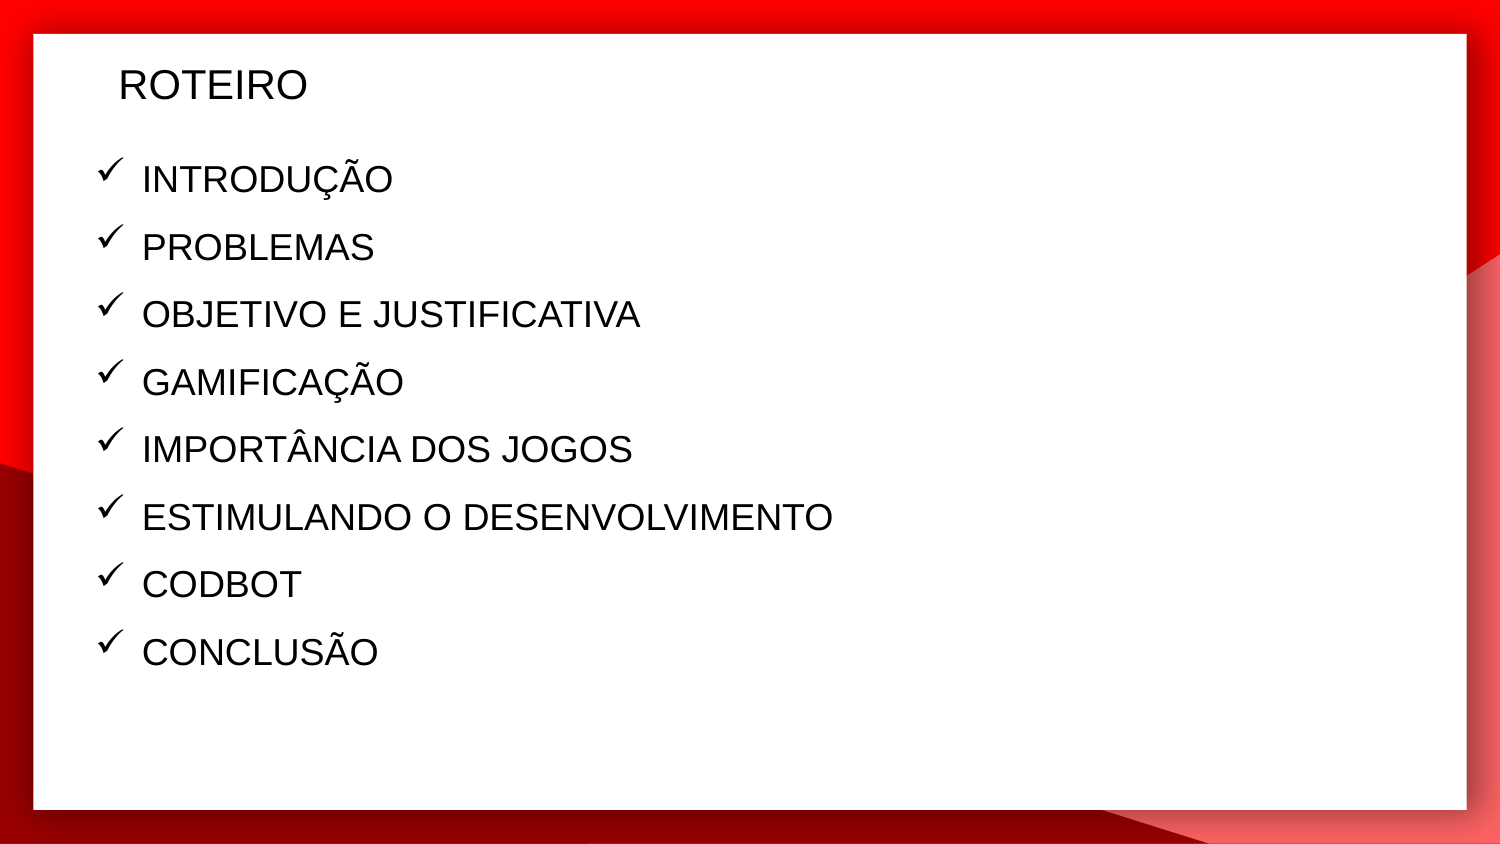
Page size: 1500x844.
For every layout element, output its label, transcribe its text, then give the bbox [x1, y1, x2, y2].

text_box INTRODUÇÃO PROBLEMAS OBJETIVO E JUSTIFICATIVA GAMIFICAÇÃO IMPORTÂNCIA DOS JOGOS ESTIMULANDO O DESENVOLVIMENTO CODBOT CONCLUSÃO [80, 125, 966, 680]
text_box ROTEIRO [103, 50, 331, 116]
